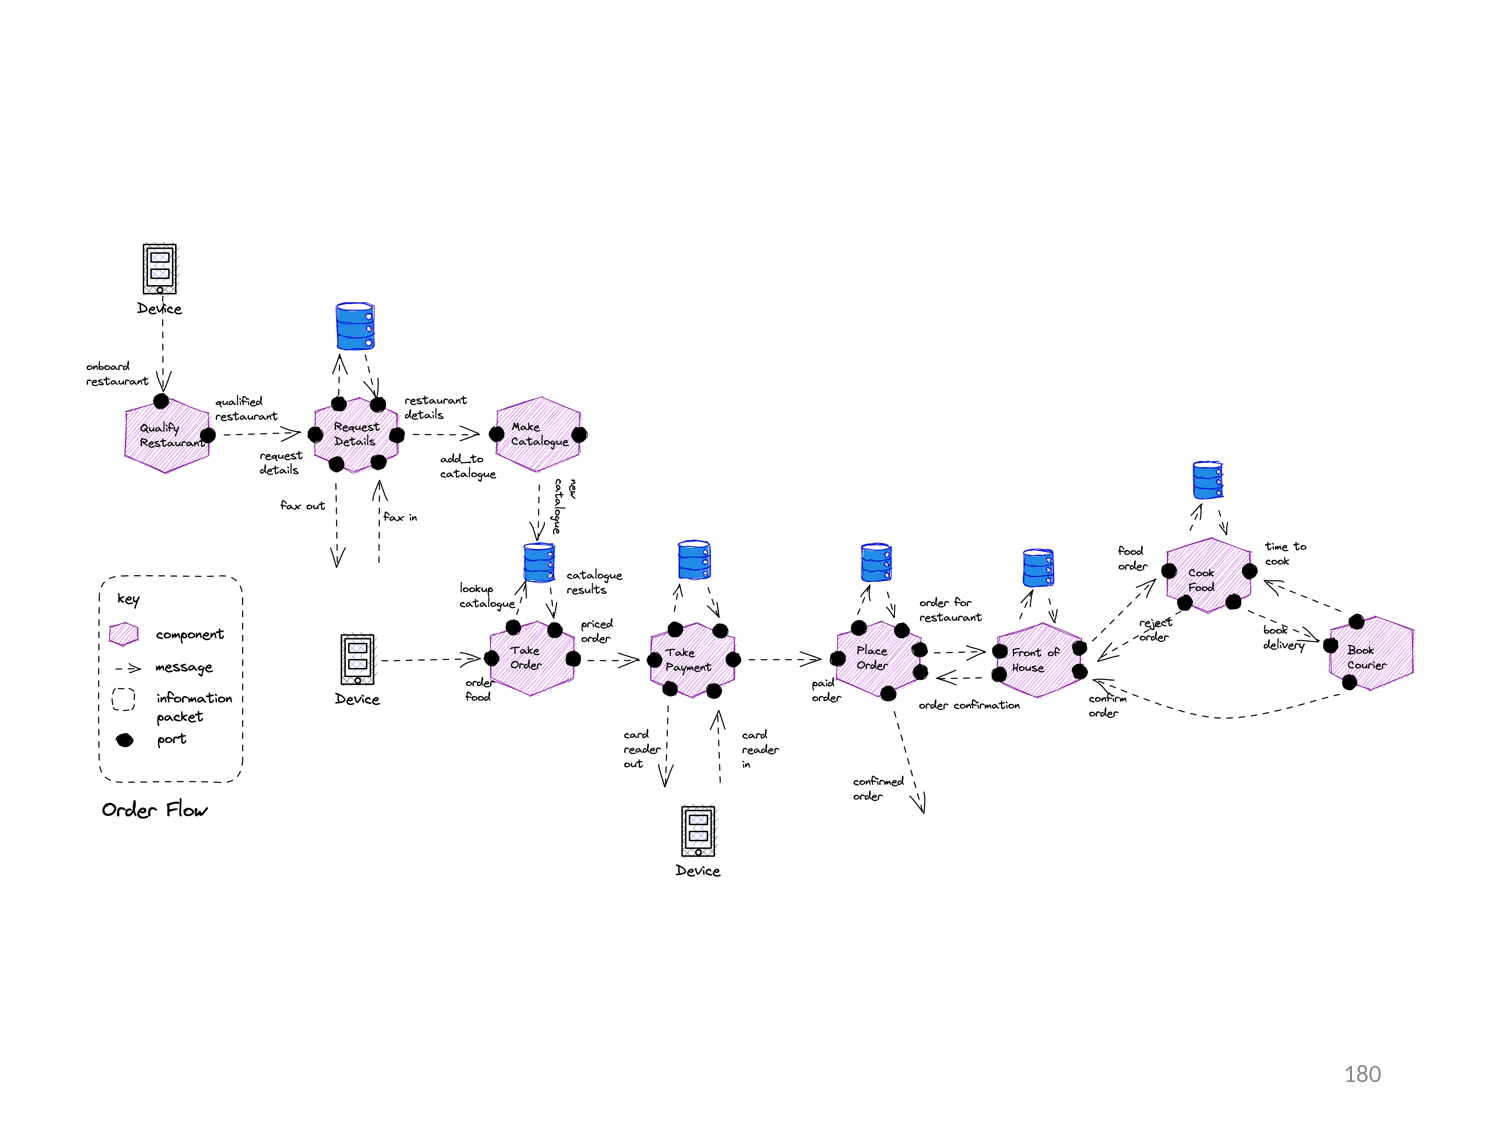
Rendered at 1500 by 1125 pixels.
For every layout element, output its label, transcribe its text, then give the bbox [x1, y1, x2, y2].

slide_number 180 [1059, 1042, 1397, 1103]
picture [78, 236, 1422, 889]
